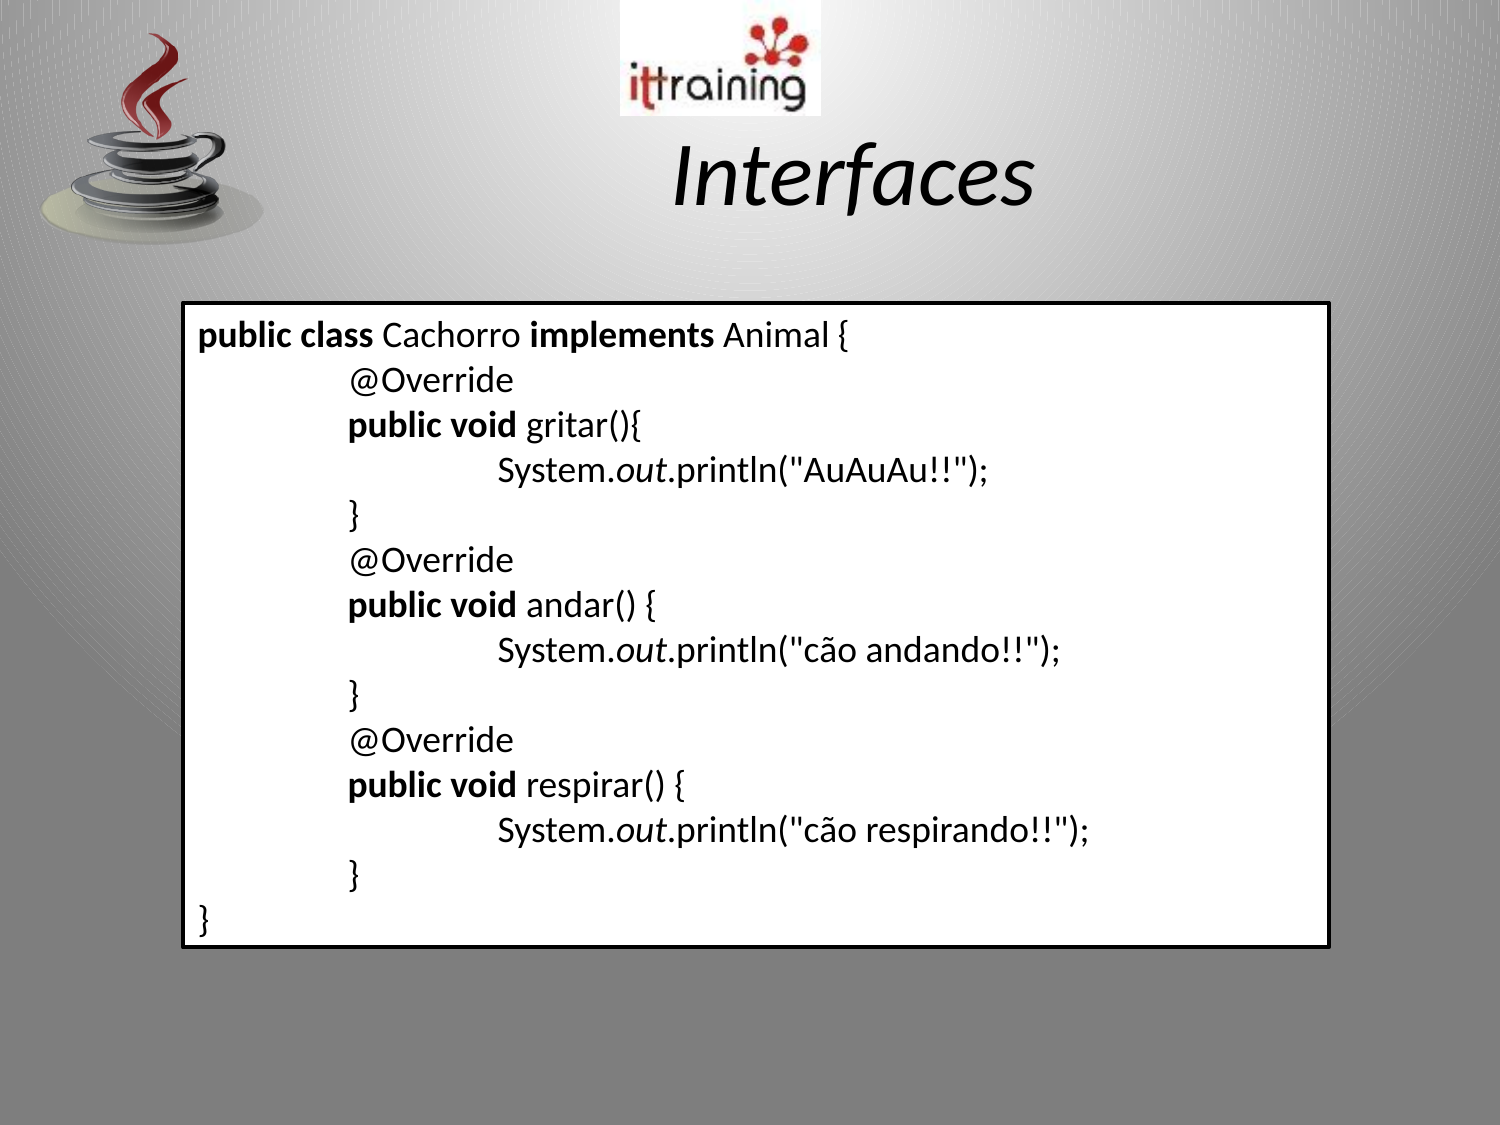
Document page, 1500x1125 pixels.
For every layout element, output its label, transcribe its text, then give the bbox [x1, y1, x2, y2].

text_box public class Cachorro implements Animal { @Override public void gritar(){ System.out.println("AuAuAu!!"); } @Override public void andar() { System.out.println("cão andando!!"); } @Override public void respirar() { System.out.println("cão respirando!!"); } } [181, 301, 1331, 949]
title Interfaces [276, 94, 1453, 232]
picture [619, 0, 822, 117]
picture [29, 7, 272, 251]
